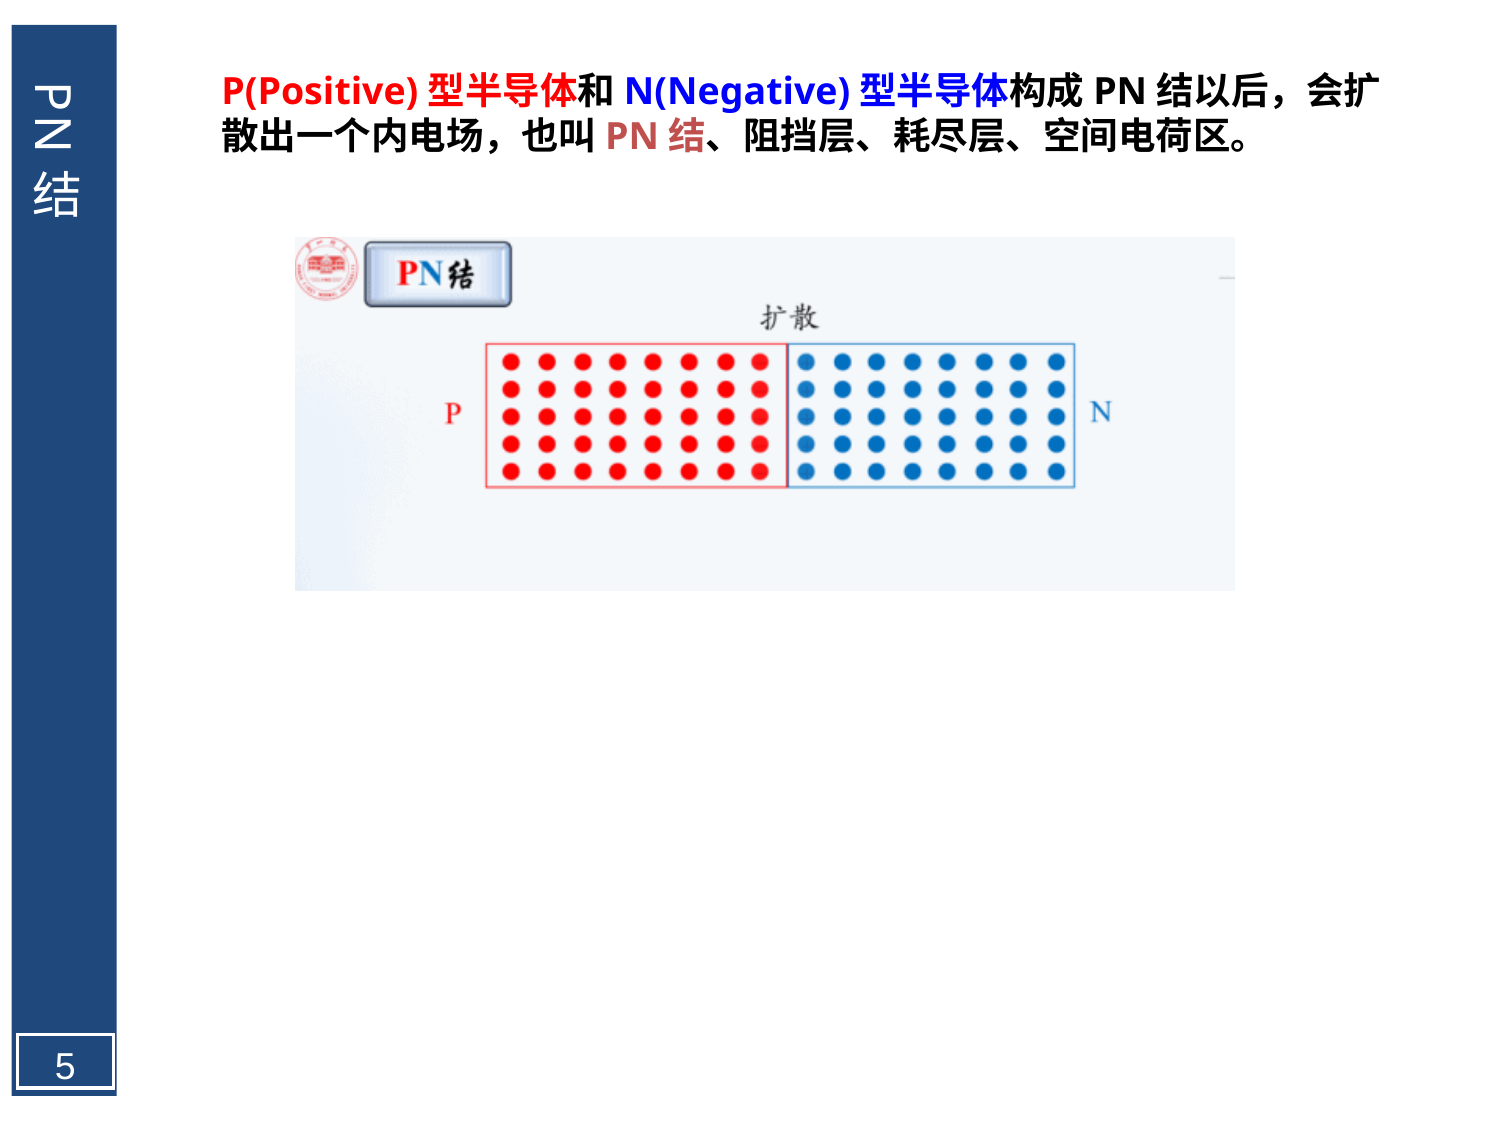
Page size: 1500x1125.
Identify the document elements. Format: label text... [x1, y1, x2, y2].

title PN结 [17, 66, 115, 1075]
slide_number 5 [16, 1033, 115, 1090]
picture [295, 237, 1235, 592]
text_box P(Positive)型半导体和N(Negative)型半导体构成PN结以后，会扩散出一个内电场，也叫PN结、阻挡层、耗尽层、空间电荷区。 [206, 59, 1400, 165]
